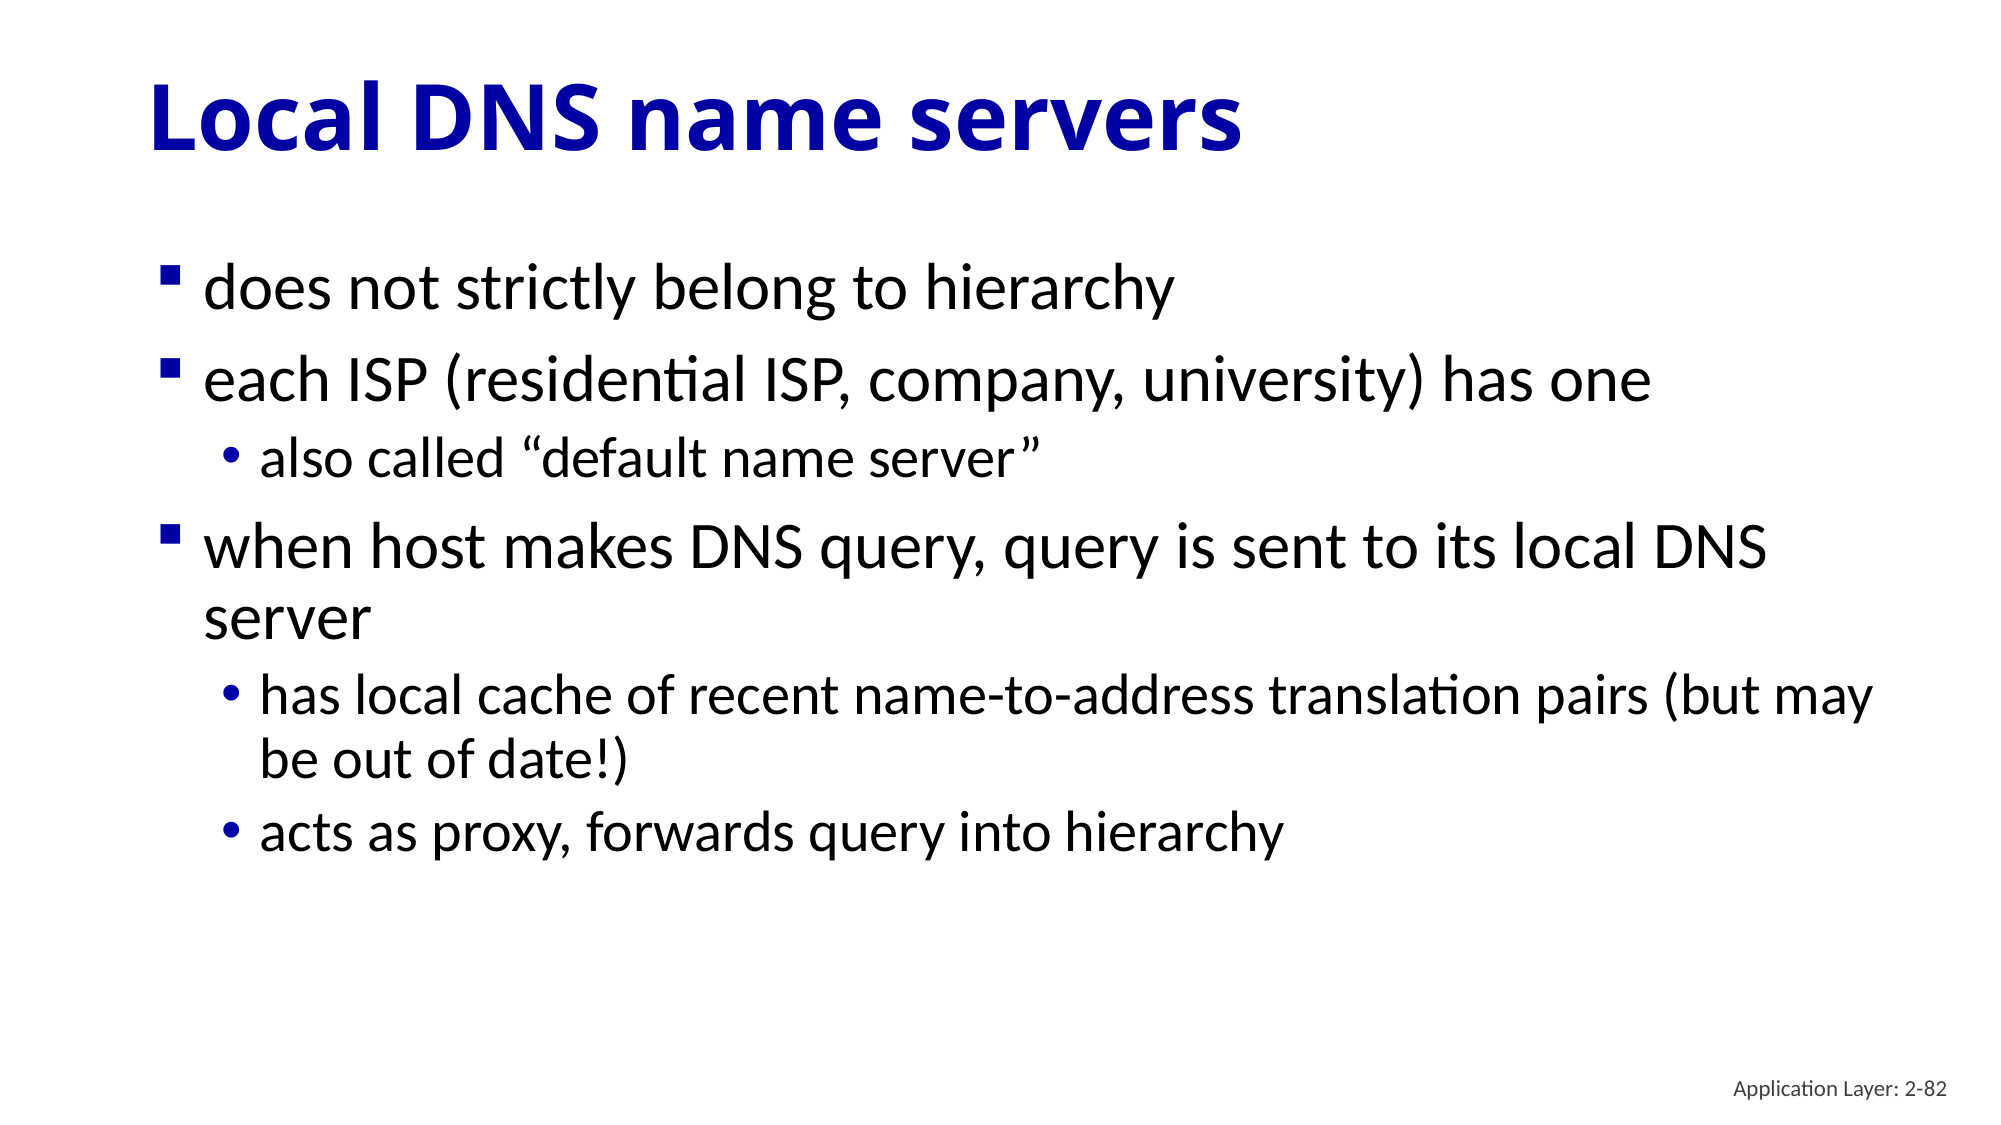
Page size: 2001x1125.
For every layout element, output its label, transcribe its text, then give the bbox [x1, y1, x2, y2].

slide_number Application Layer: 2-82 [1512, 1056, 1963, 1117]
text_box does not strictly belong to hierarchy each ISP (residential ISP, company, university) has one also called “default name server” when host makes DNS query, query is sent to its local DNS server has local cache of recent name-to-address translation pairs (but may be out of date!) acts as proxy, forwards query into hierarchy [130, 244, 1933, 1007]
title Local DNS name servers [131, 47, 1856, 195]
